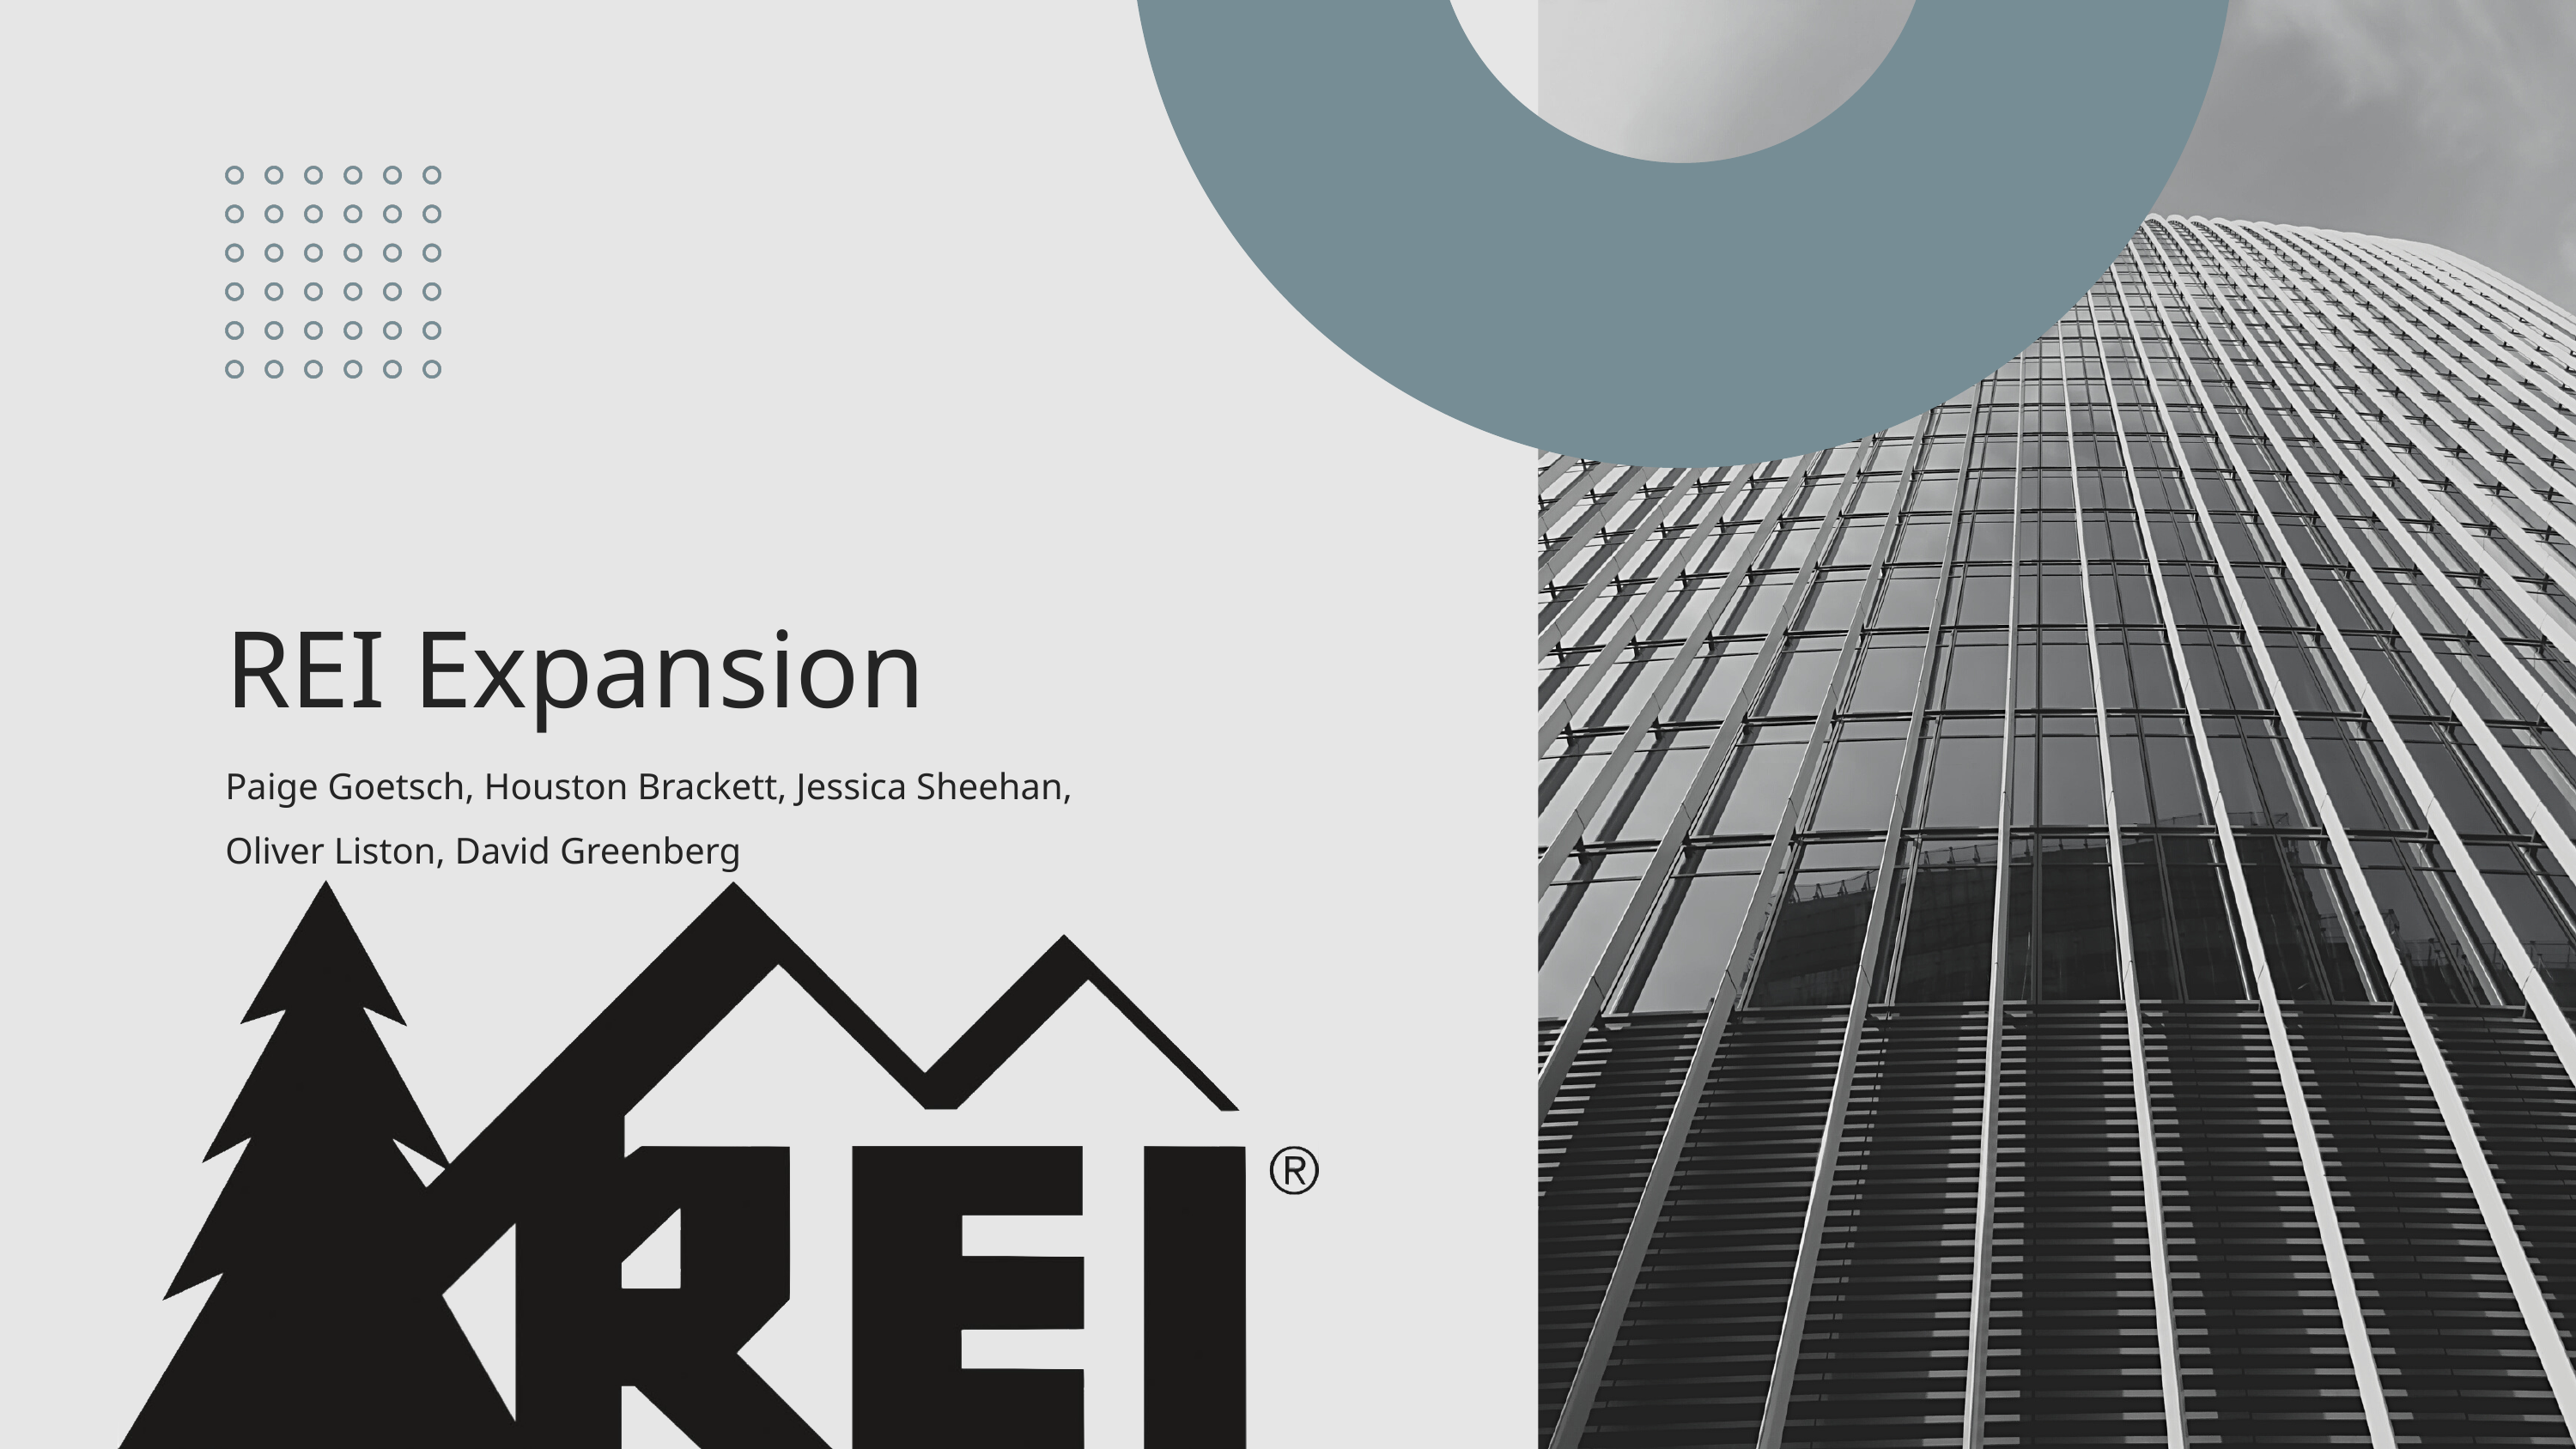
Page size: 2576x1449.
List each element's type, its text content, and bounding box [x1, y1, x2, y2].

text_box REI Expansion [225, 580, 1379, 730]
picture [224, 165, 442, 379]
text_box Paige Goetsch, Houston Brackett, Jessica Sheehan, Oliver Liston, David Greenberg [225, 742, 1084, 871]
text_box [1538, 0, 2576, 1449]
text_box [1130, 0, 2237, 469]
picture [118, 878, 1319, 1449]
